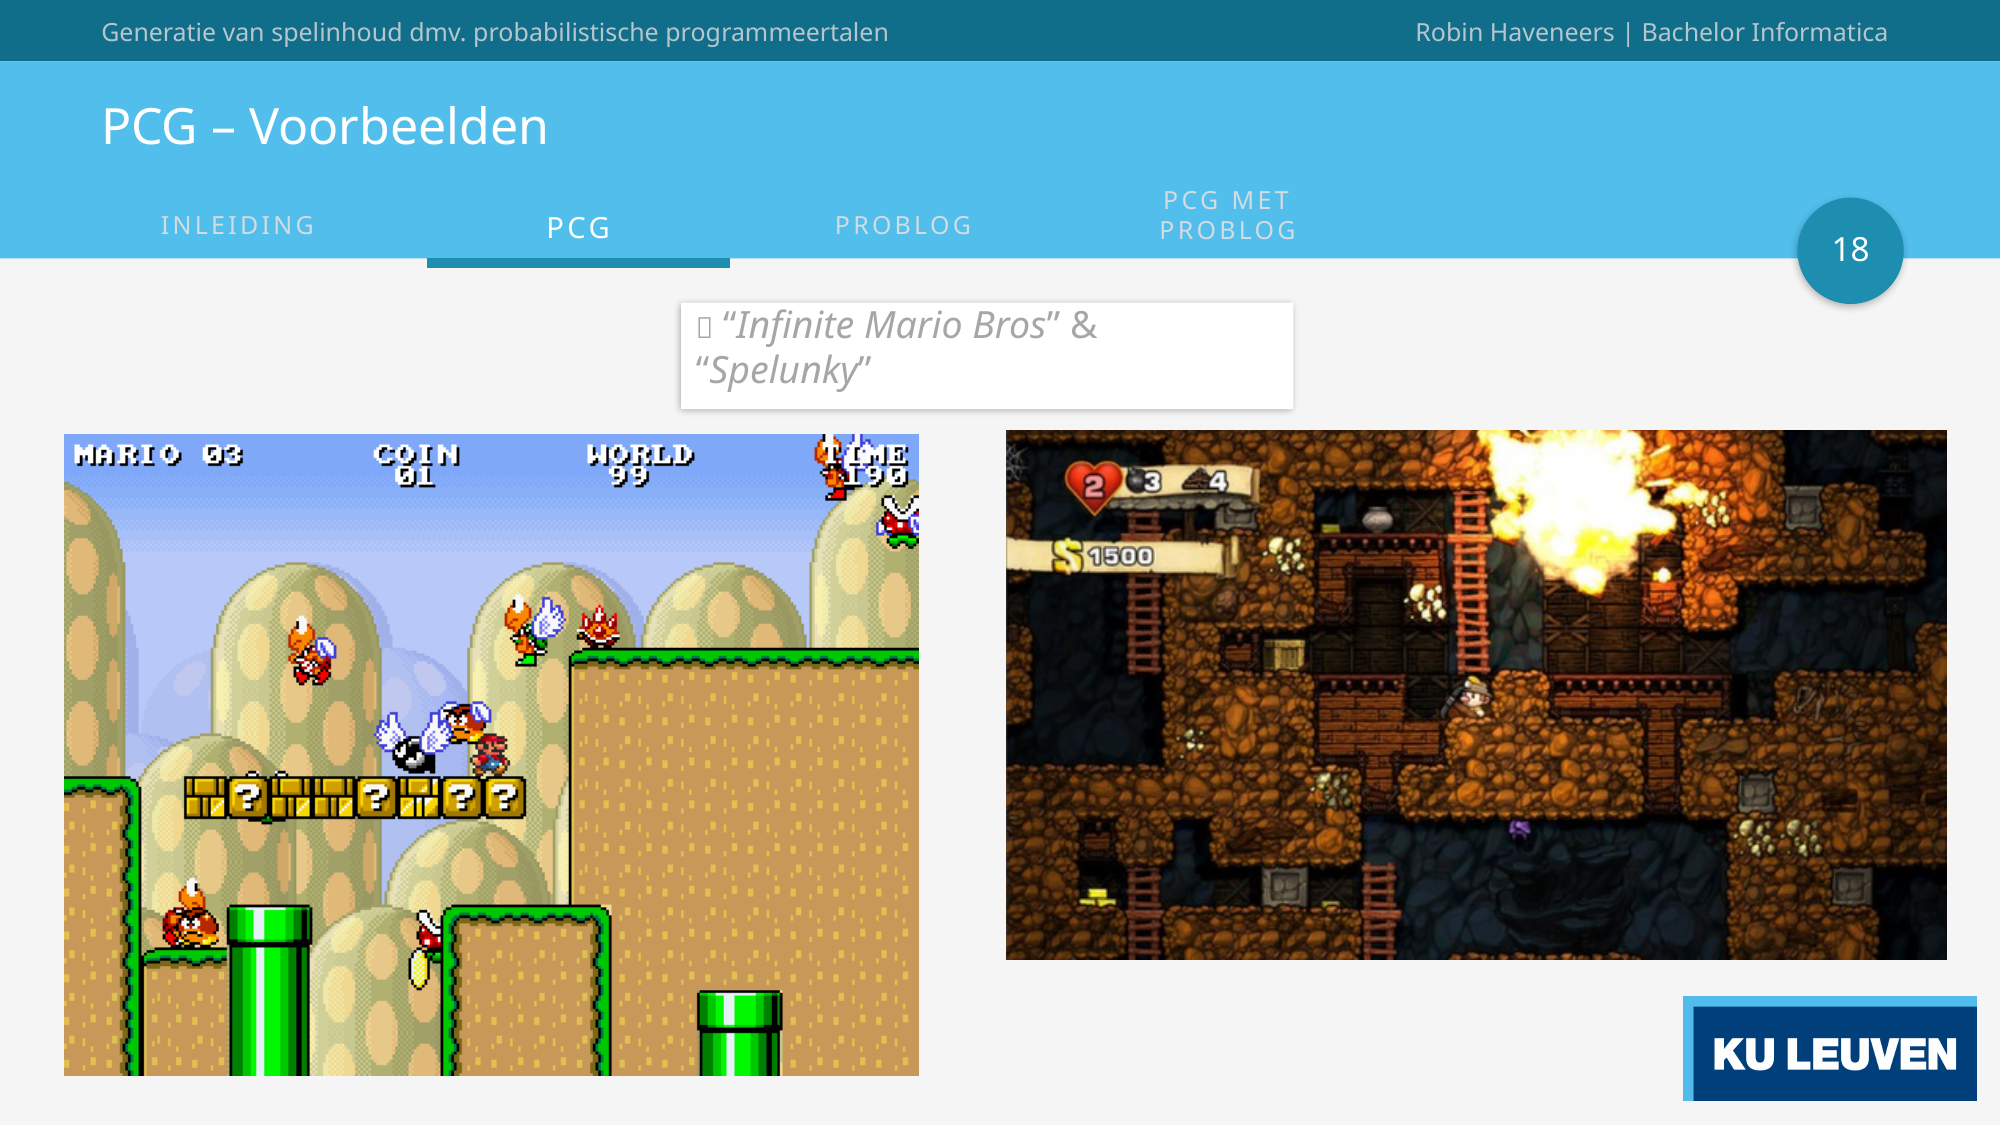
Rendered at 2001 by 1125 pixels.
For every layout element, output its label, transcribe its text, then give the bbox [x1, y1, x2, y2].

slide_number 18 [1791, 220, 1911, 281]
picture [1683, 996, 1977, 1101]
title PCG – Voorbeelden [86, 94, 1929, 165]
text_box  “Infinite Mario Bros” & “Spelunky” [680, 302, 1294, 410]
picture [1006, 430, 1947, 960]
picture [64, 434, 919, 1076]
